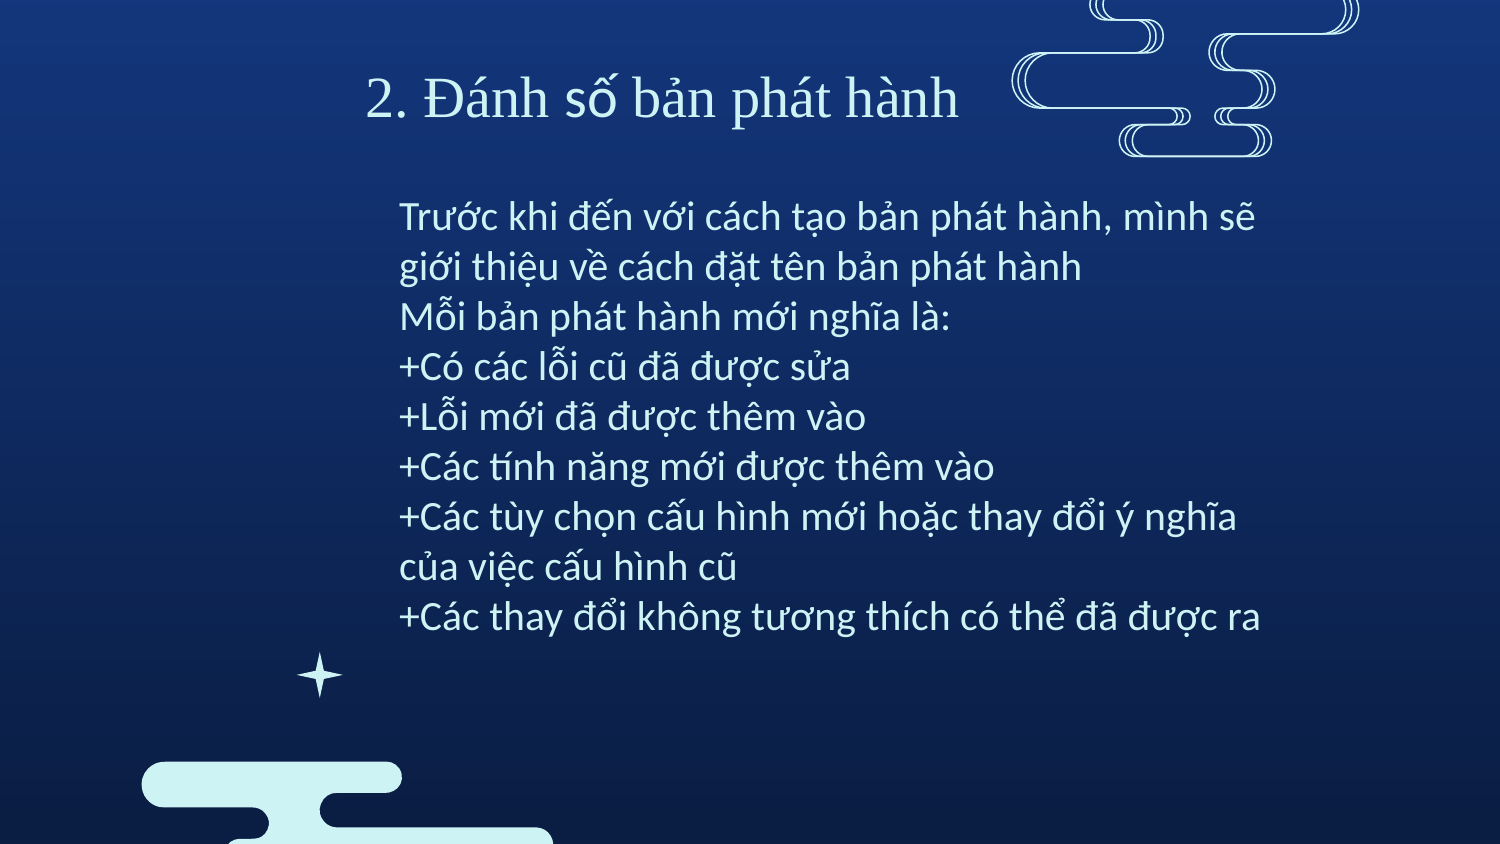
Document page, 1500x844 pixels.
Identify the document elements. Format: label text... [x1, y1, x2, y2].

title 2. Đánh số bản phát hành [350, 33, 1086, 145]
text_box [296, 651, 343, 699]
subtitle Trước khi đến với cách tạo bản phát hành, mình sẽ giới thiệu về cách đặt tên bản phát hành Mỗi bản phát hành mới nghĩa là: +Có các lỗi cũ đã được sửa +Lỗi mới đã được thêm vào +Các tính năng mới được thêm vào +Các tùy chọn cấu hình mới hoặc thay đổi ý nghĩa của việc cấu hình cũ +Các thay đổi không tương thích có thể đã được ra [384, 173, 1280, 721]
